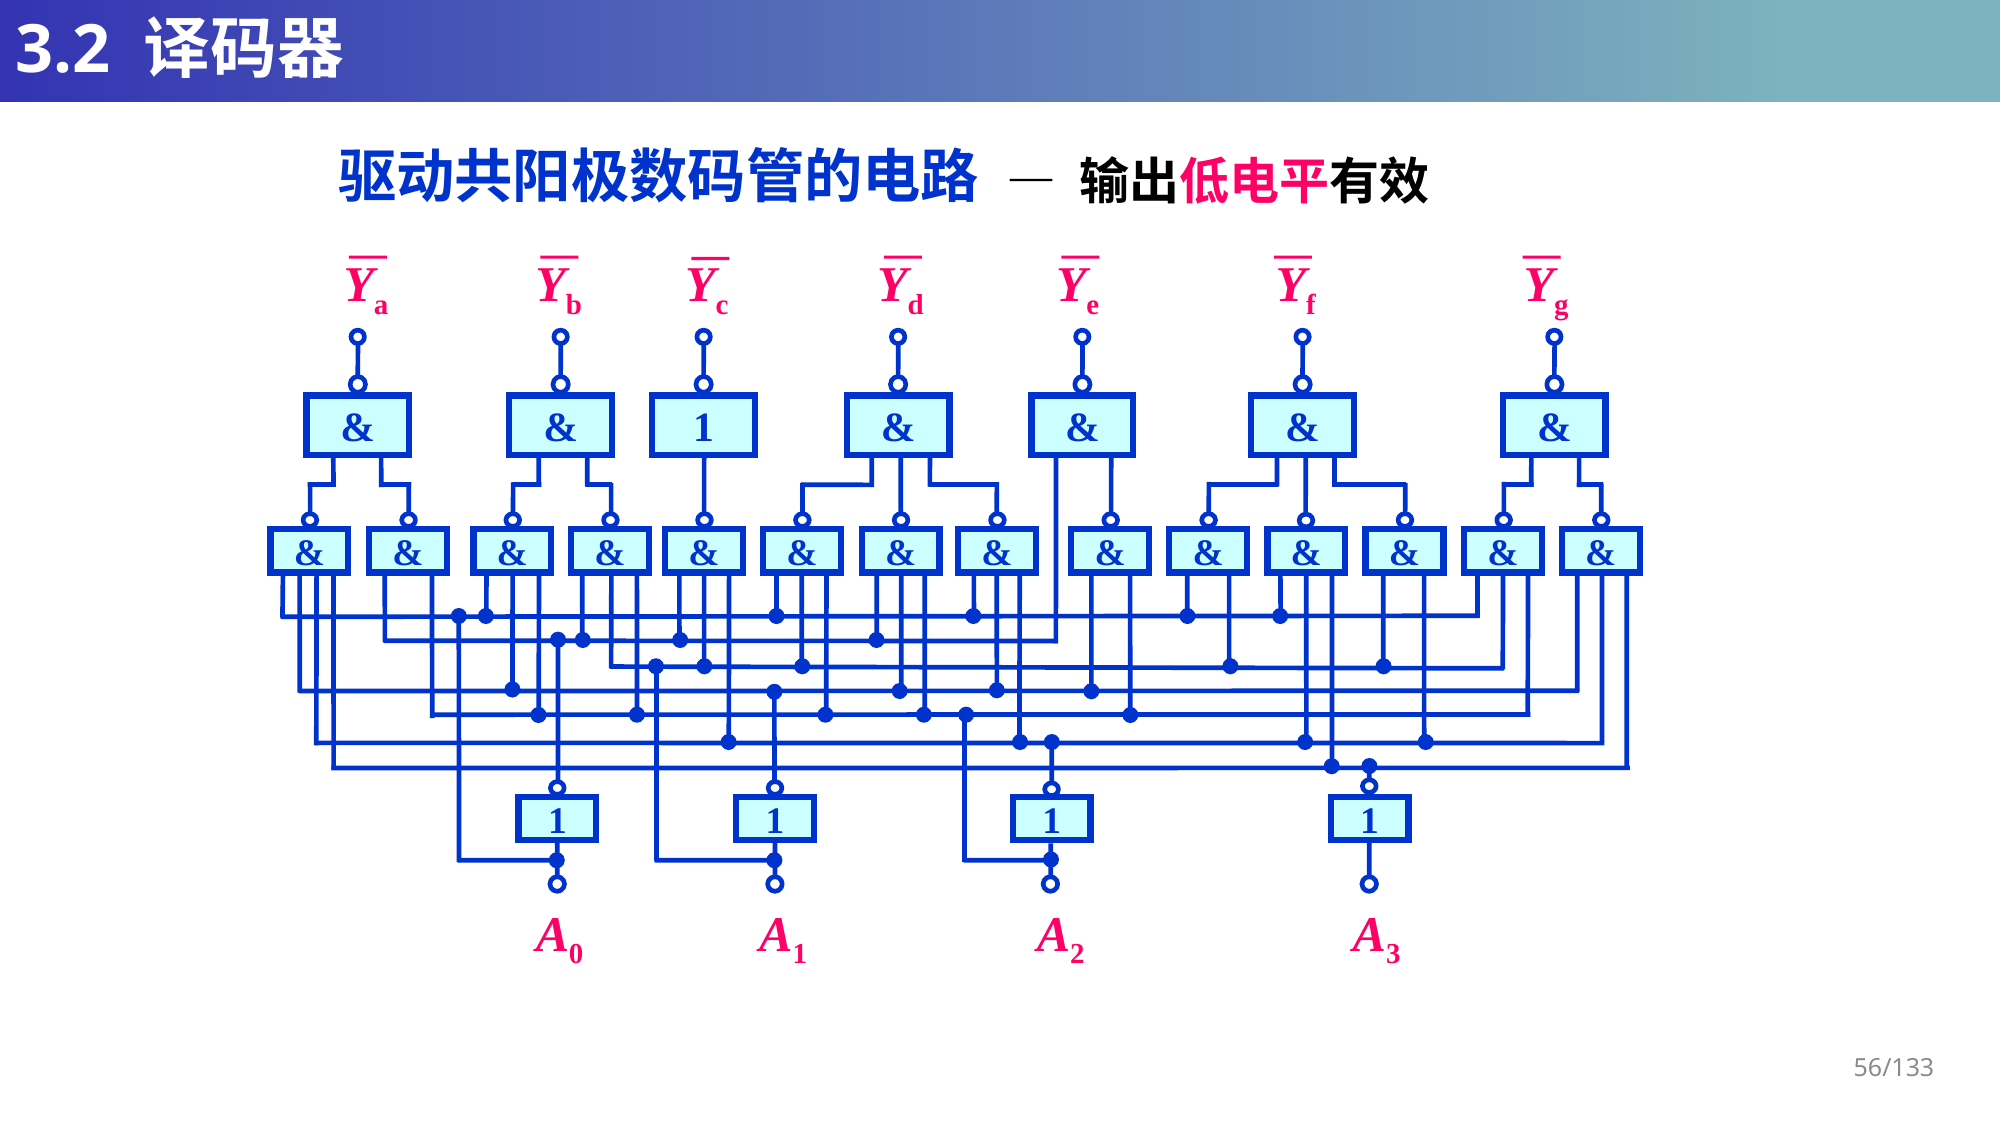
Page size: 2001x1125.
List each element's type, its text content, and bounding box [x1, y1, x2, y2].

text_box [327, 244, 1586, 320]
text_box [270, 330, 1640, 892]
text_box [519, 893, 1417, 969]
text_box 驱动共阳极数码管的电路 [323, 132, 1149, 217]
text_box — 输出低电平有效 [991, 142, 1636, 217]
title 3.2 译码器 [0, 0, 2000, 102]
slide_number 56/133 [1797, 1038, 1950, 1099]
